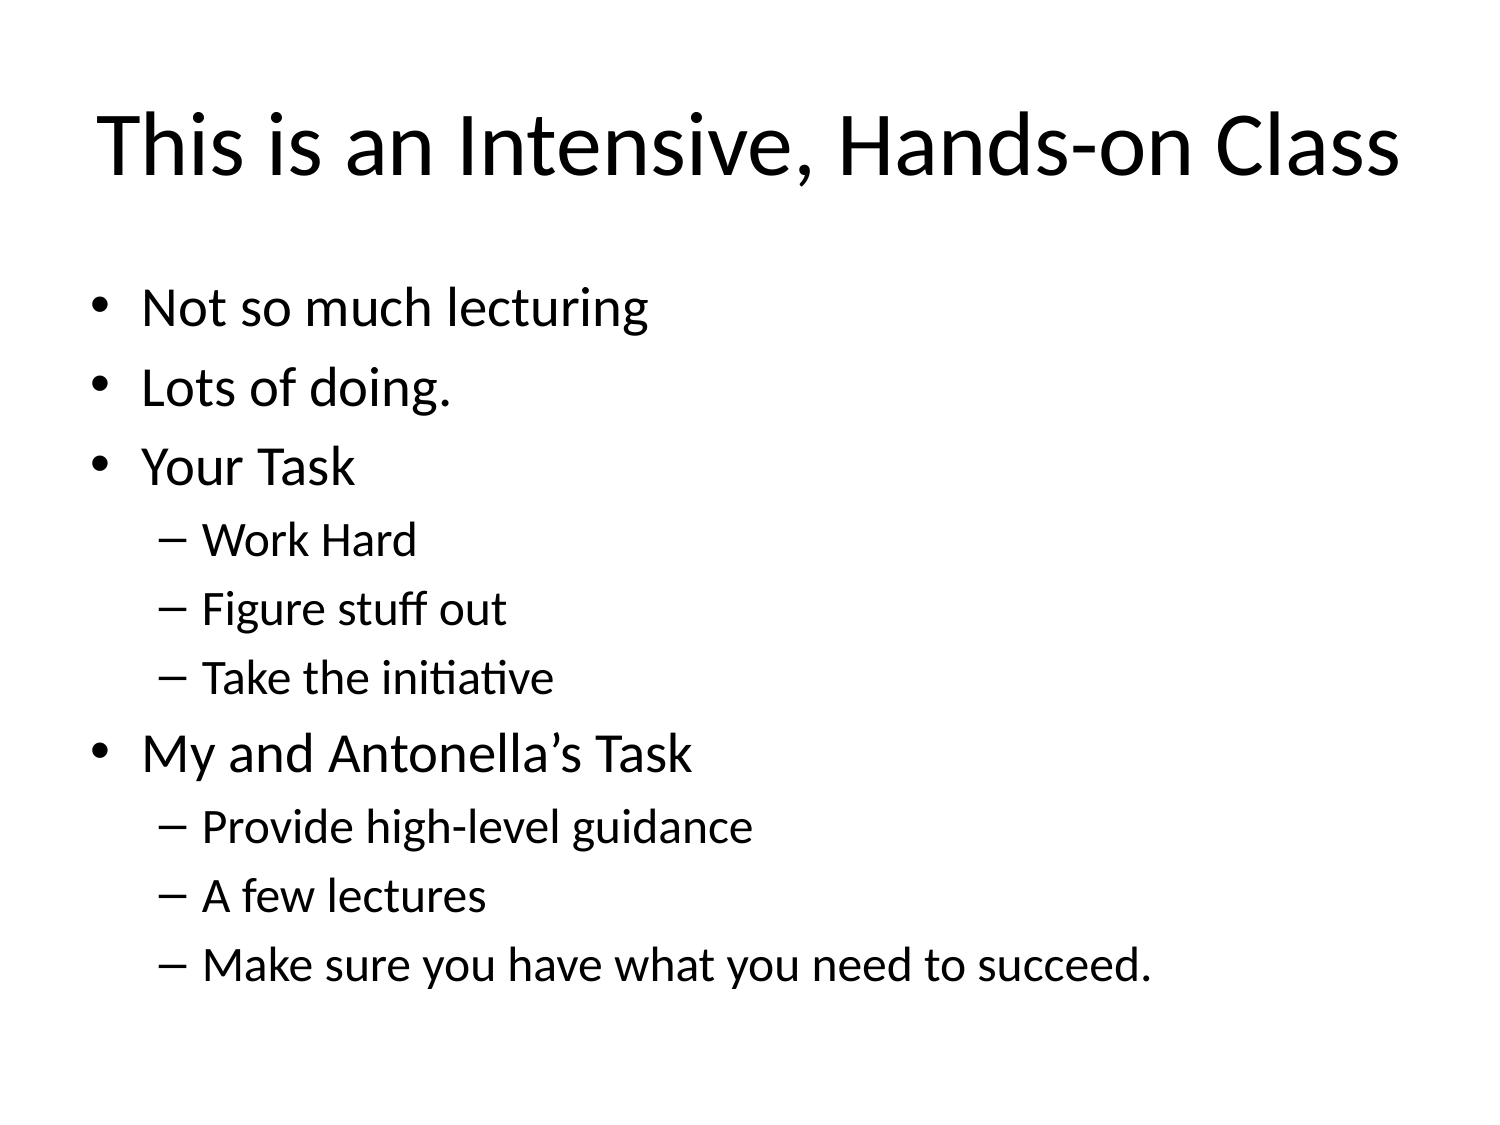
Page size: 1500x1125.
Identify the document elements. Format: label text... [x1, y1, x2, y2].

title This is an Intensive, Hands-on Class [75, 45, 1425, 233]
list Not so much lecturing Lots of doing. Your Task Work Hard Figure stuff out Take the initiative My and Antonella’s Task Provide high-level guidance A few lectures Make sure you have what you need to succeed. [75, 262, 1425, 1005]
